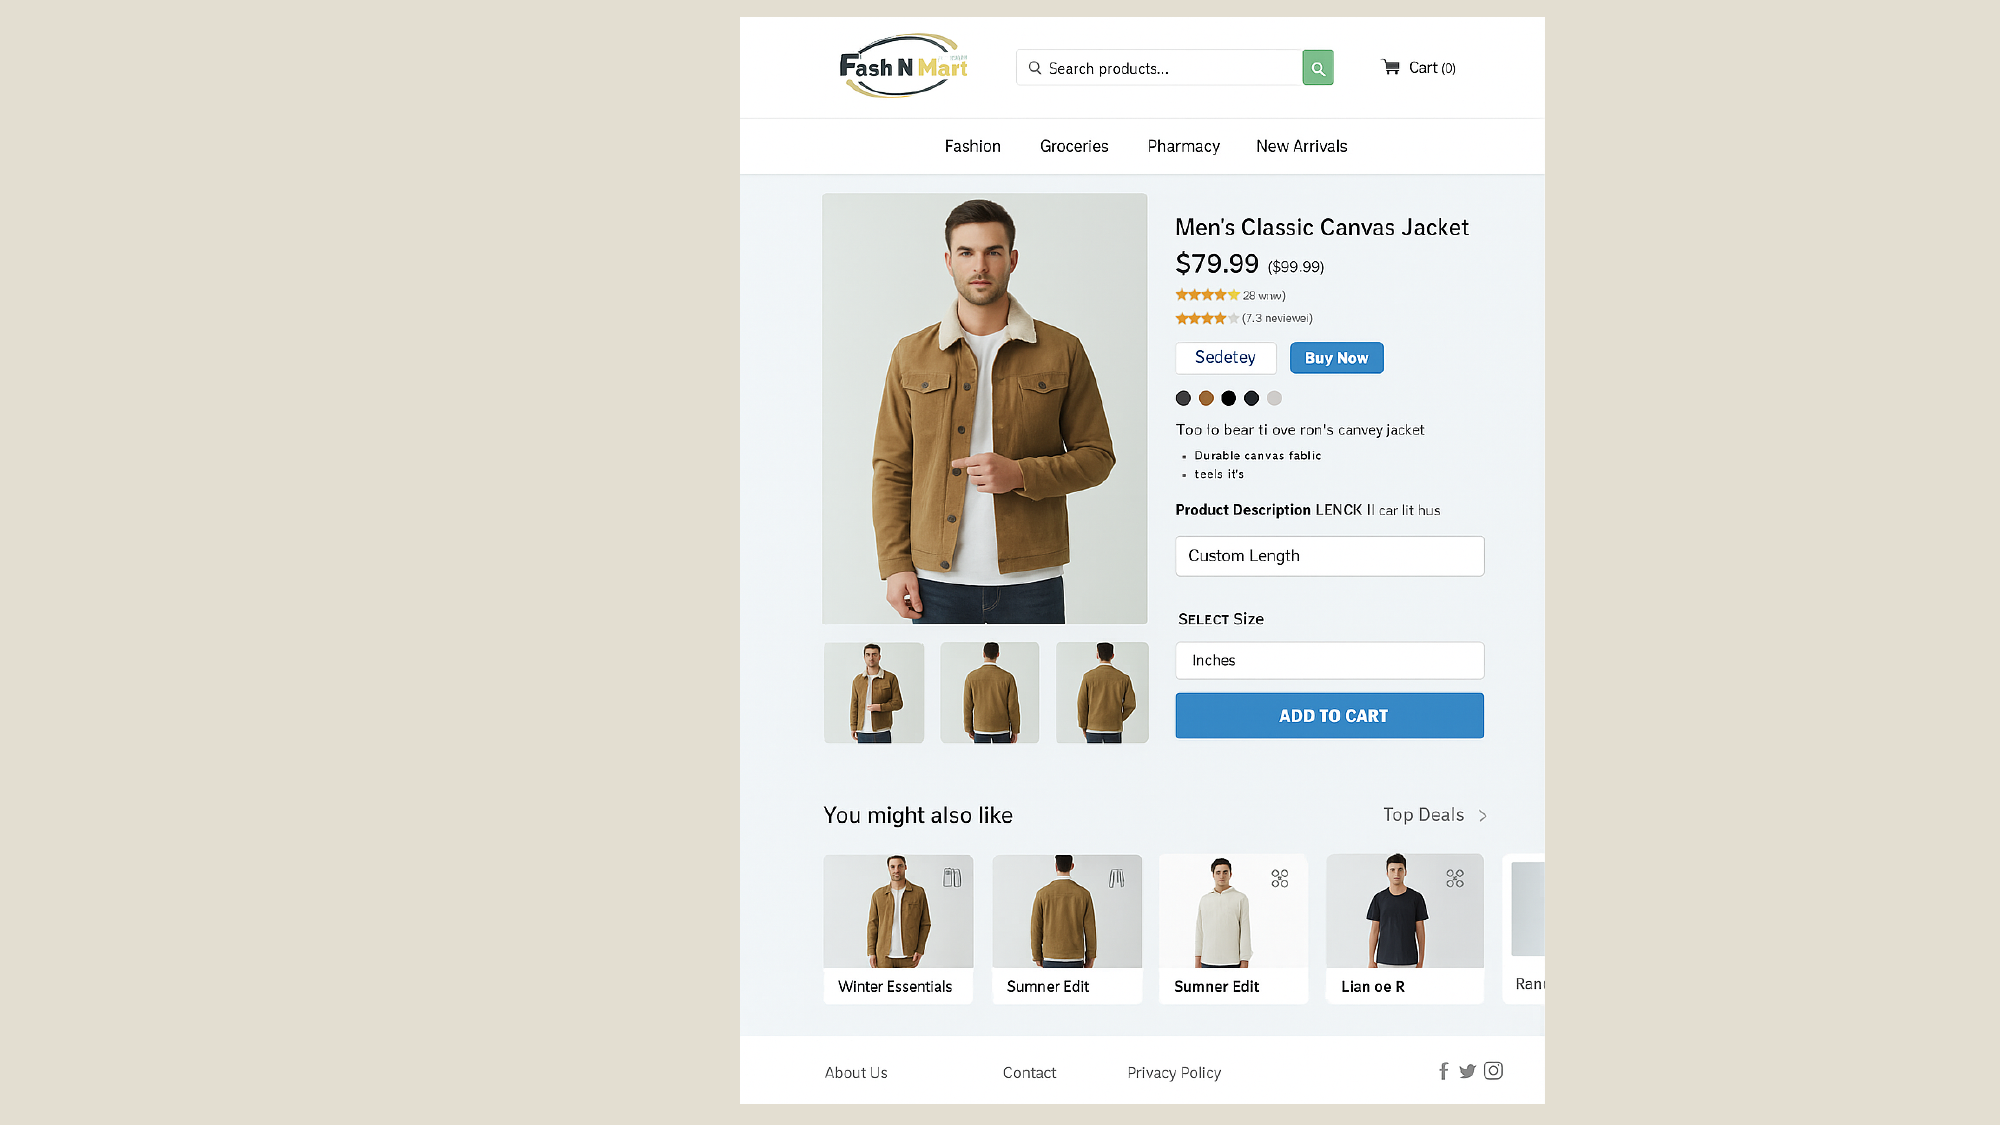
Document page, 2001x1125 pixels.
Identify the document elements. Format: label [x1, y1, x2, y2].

list [740, 17, 1545, 1104]
